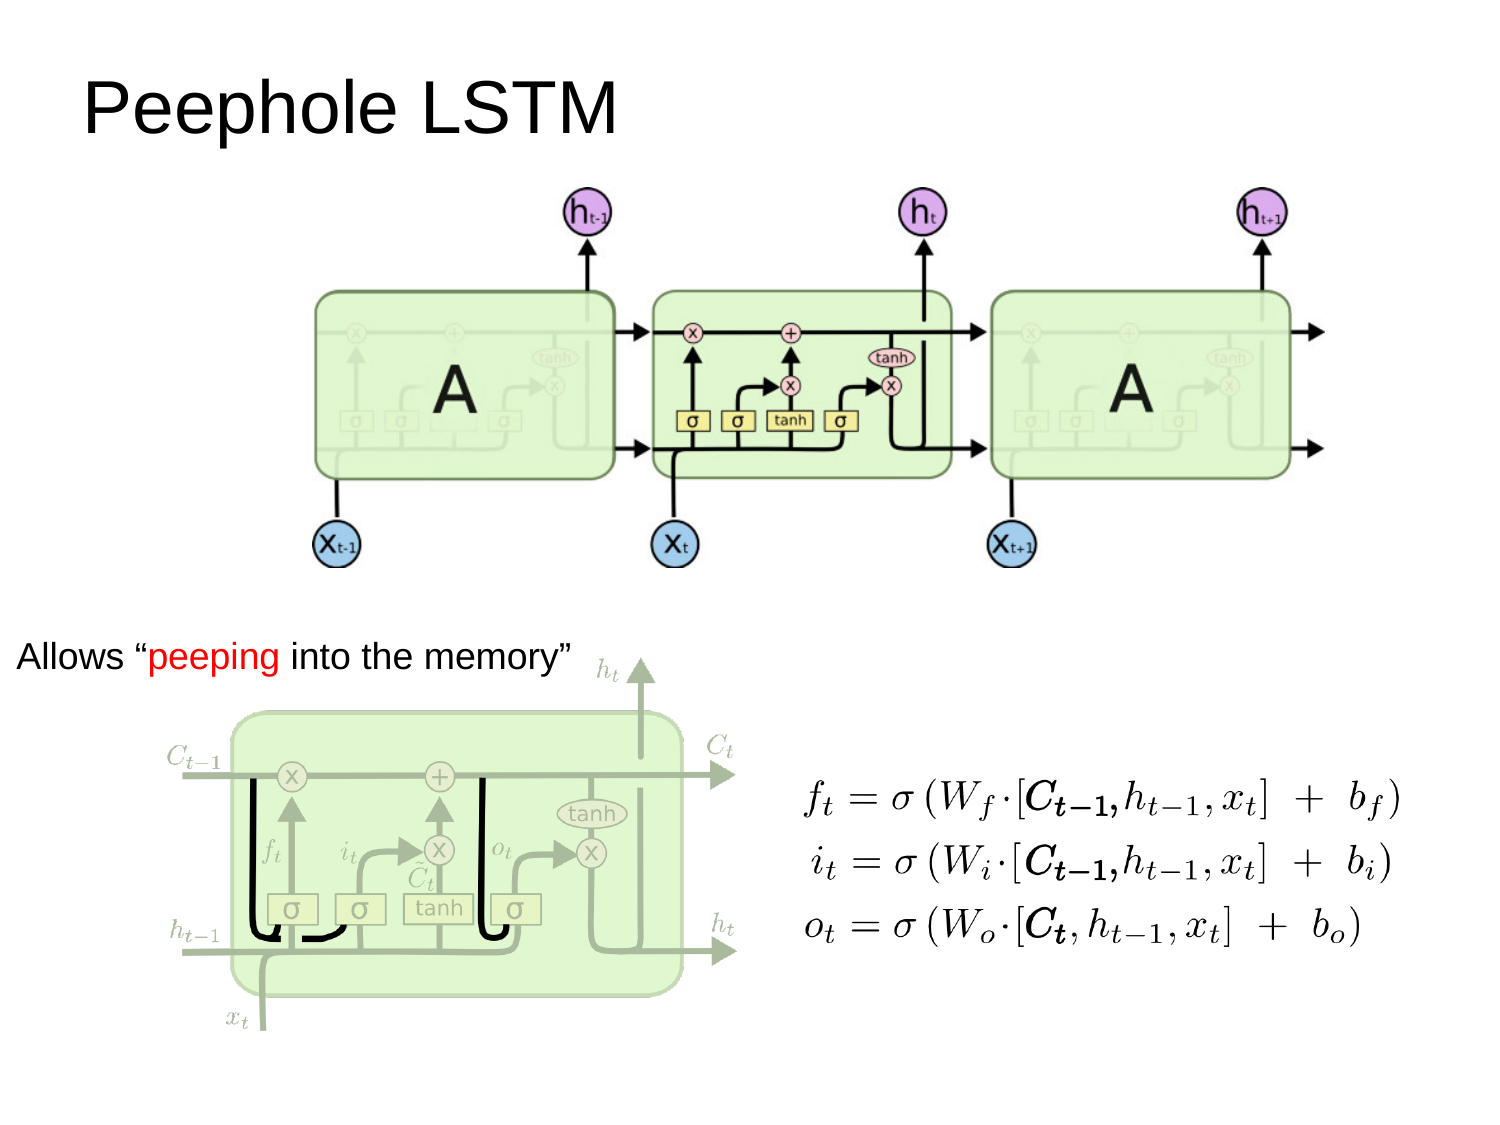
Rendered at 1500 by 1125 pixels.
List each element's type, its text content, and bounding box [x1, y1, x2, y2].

text_box Allows “peeping into the memory” [8, 624, 580, 685]
title Peephole LSTM [74, 44, 901, 163]
picture [312, 187, 1326, 568]
picture [149, 649, 1401, 1037]
